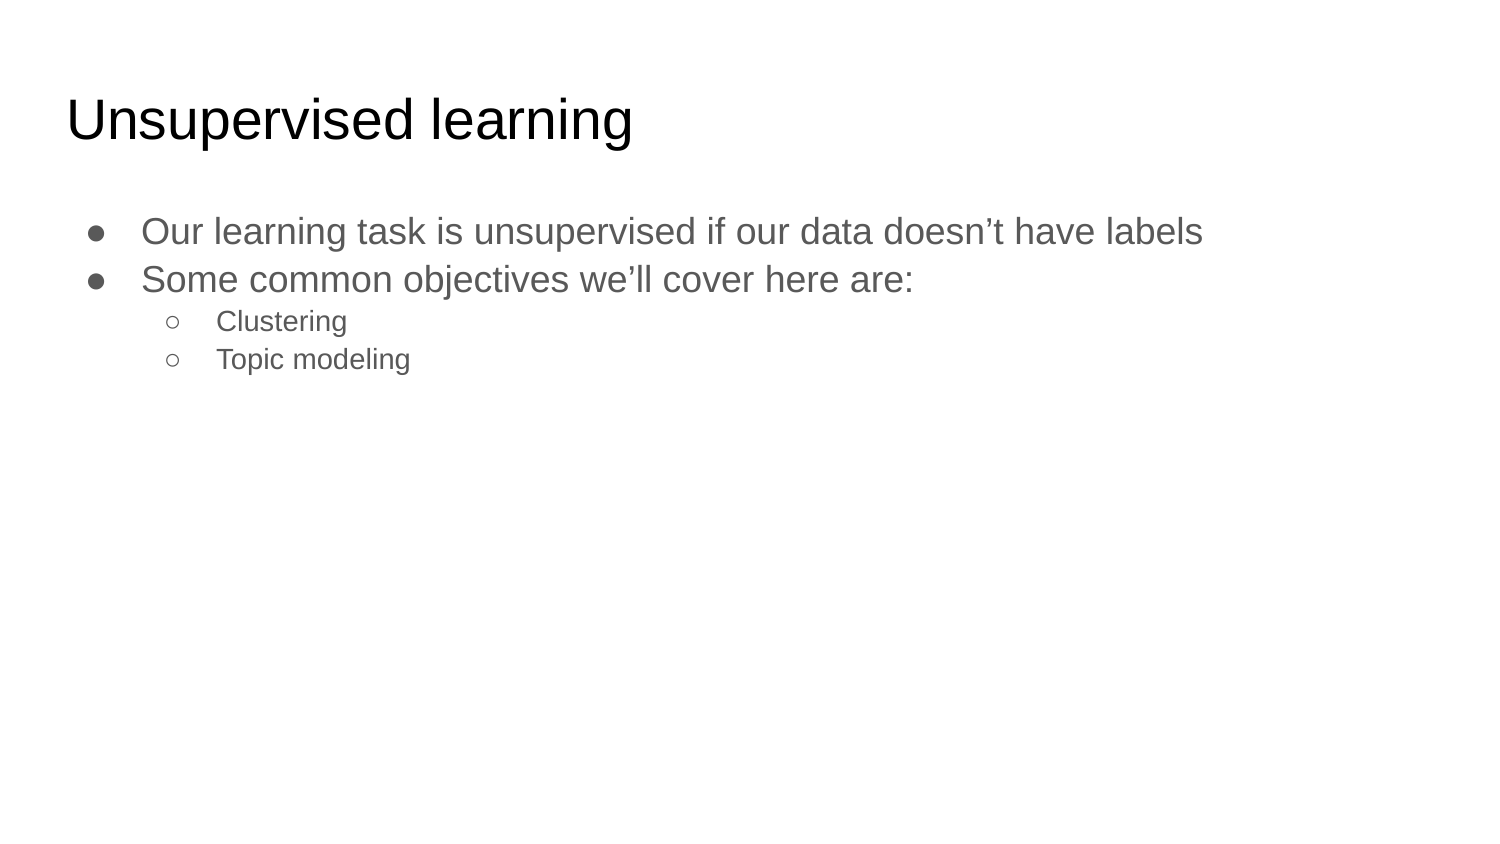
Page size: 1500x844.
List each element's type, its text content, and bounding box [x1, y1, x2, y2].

title Unsupervised learning [51, 72, 1449, 167]
list Our learning task is unsupervised if our data doesn’t have labels Some common objectives we’ll cover here are: Clustering Topic modeling [51, 189, 1449, 750]
